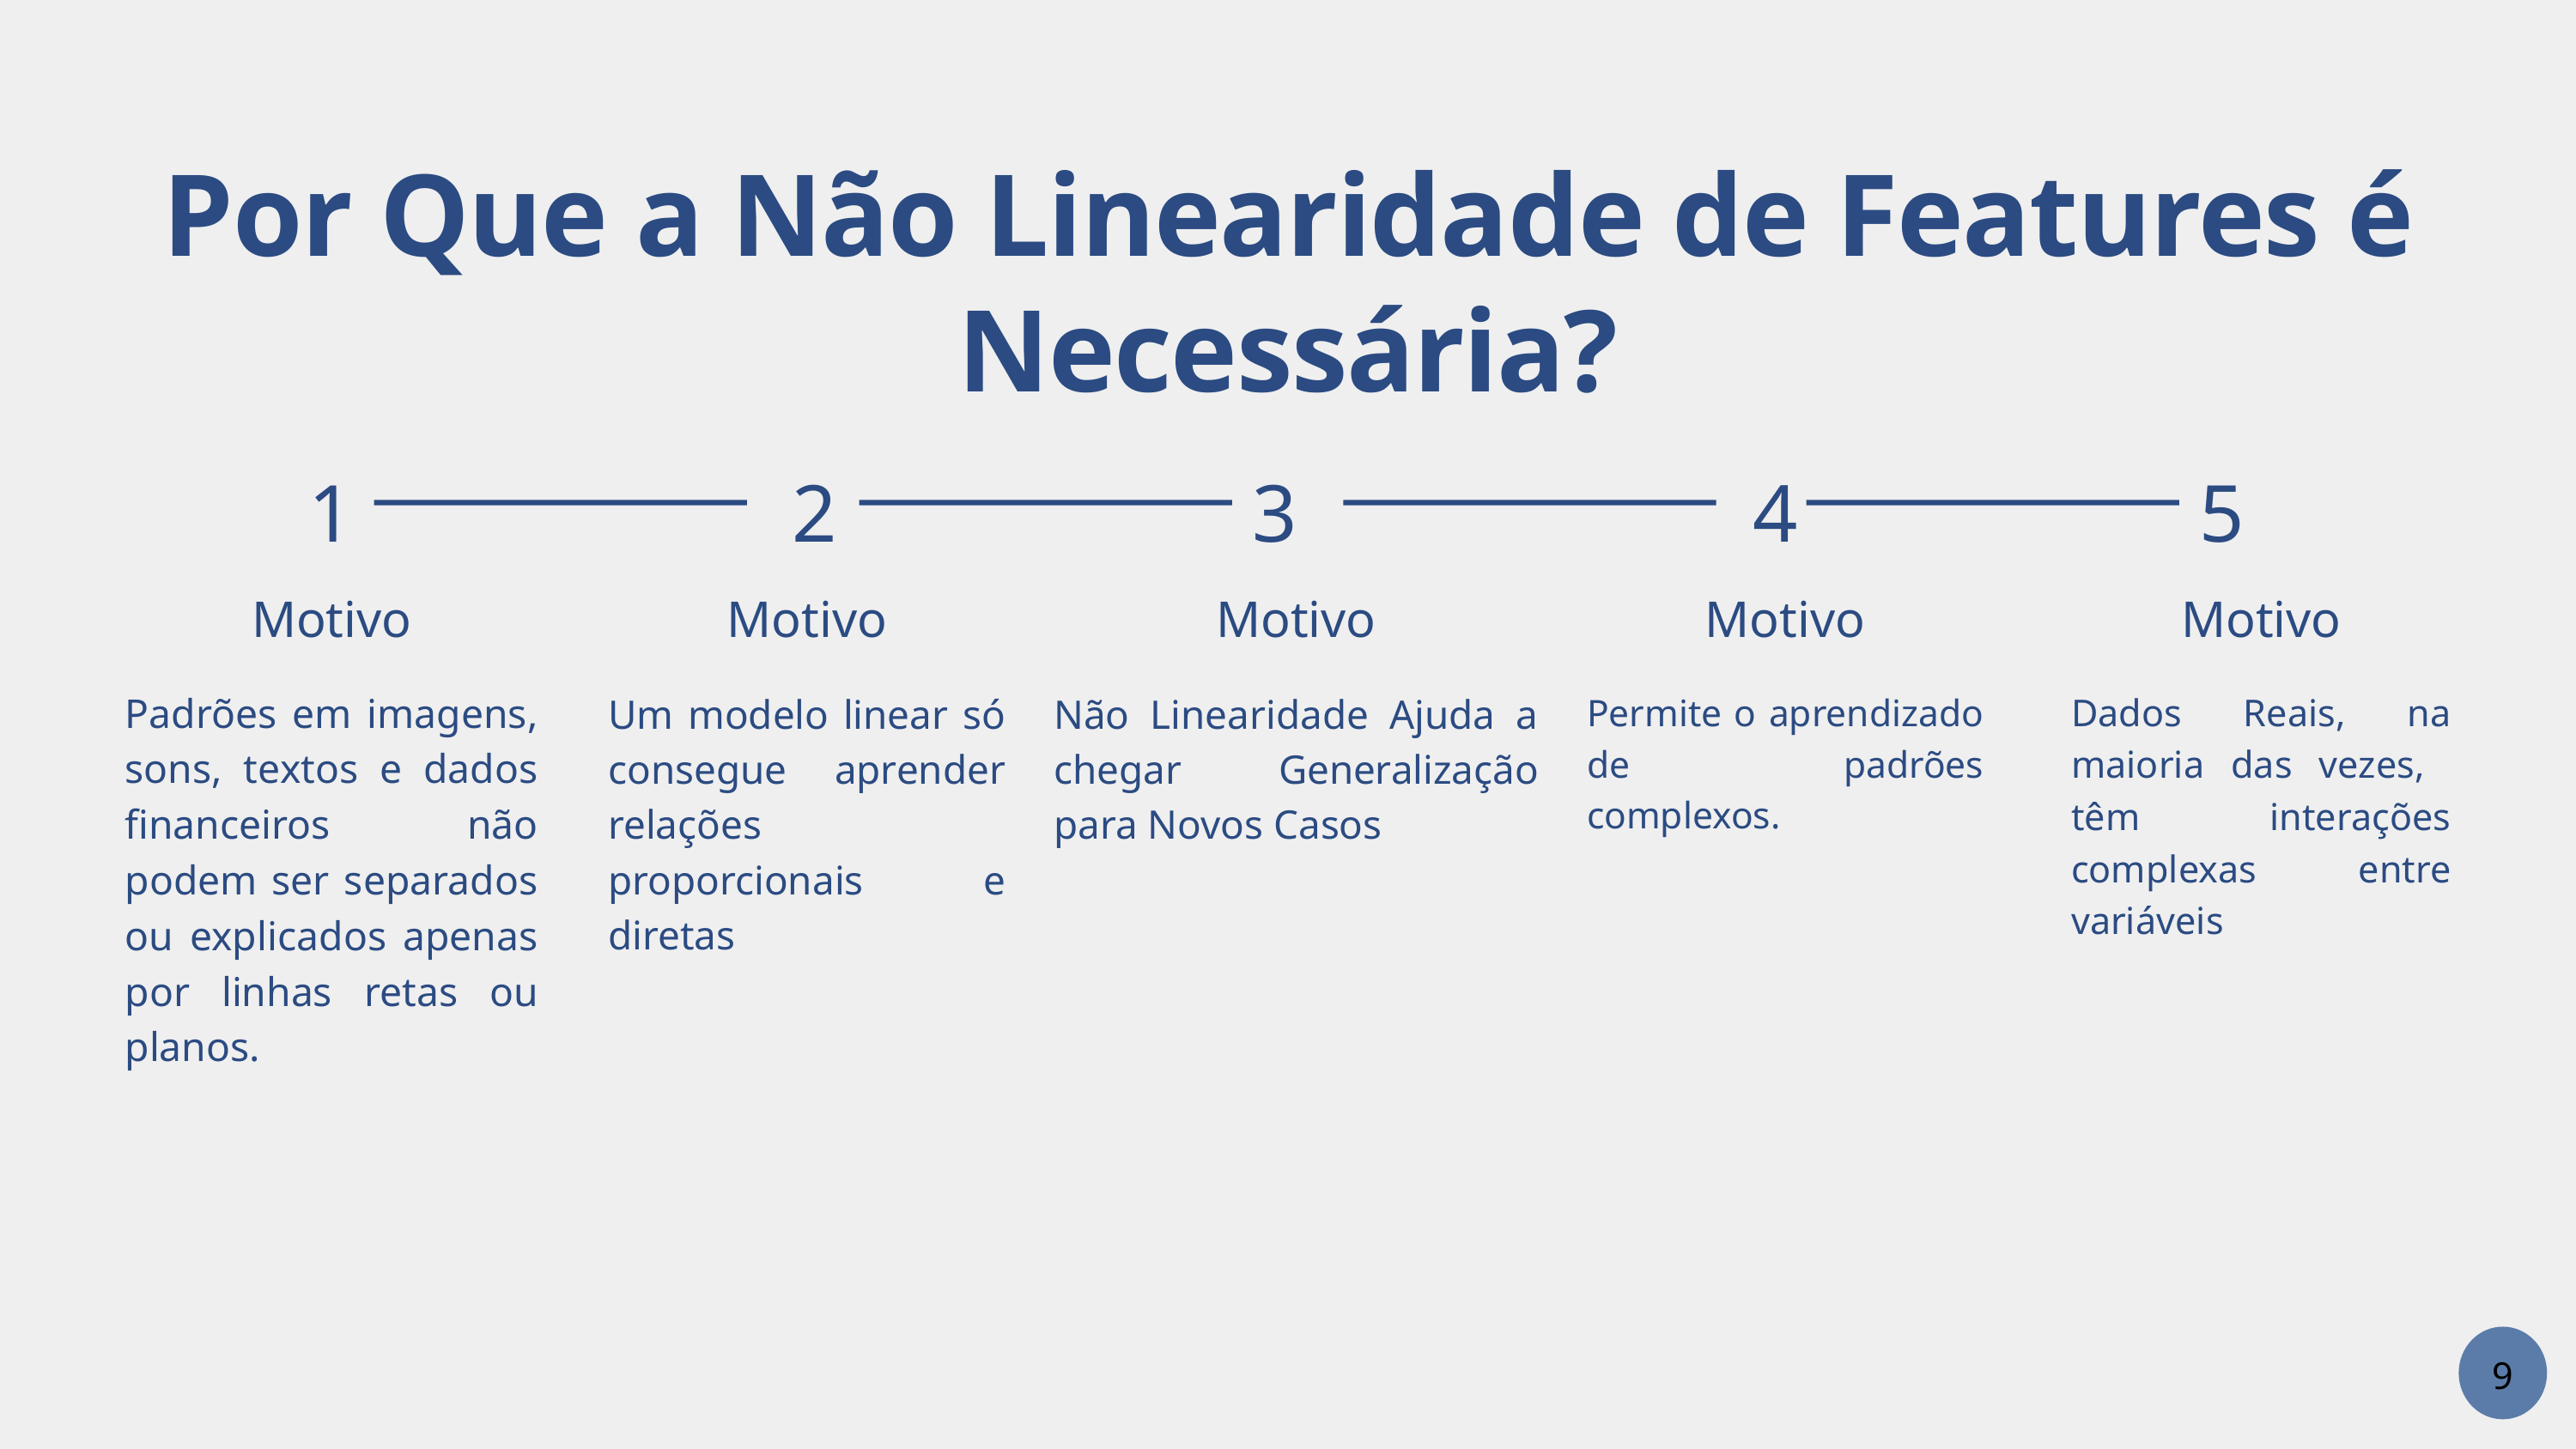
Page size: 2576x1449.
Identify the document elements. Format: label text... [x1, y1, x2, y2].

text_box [2070, 584, 2452, 1041]
text_box Por Que a Não Linearidade de Features é Necessária? [0, 143, 2576, 415]
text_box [608, 584, 1006, 985]
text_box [2458, 1326, 2548, 1420]
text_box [1586, 584, 1984, 896]
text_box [1054, 584, 1540, 922]
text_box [125, 584, 539, 1123]
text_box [289, 458, 2264, 554]
